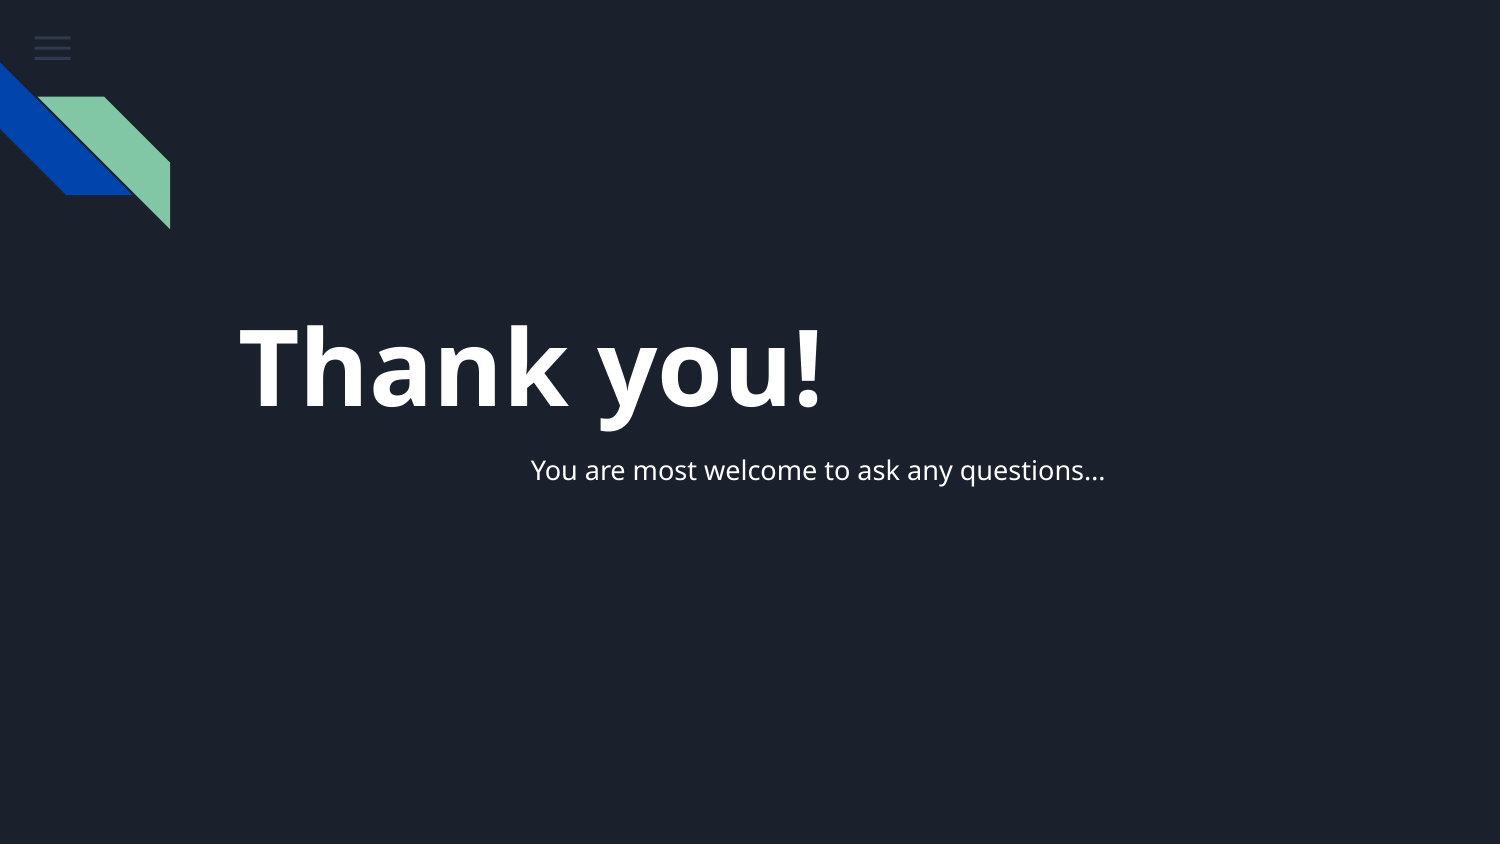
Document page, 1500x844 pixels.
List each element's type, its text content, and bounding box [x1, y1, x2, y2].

list You are most welcome to ask any questions… [515, 433, 1406, 593]
title Thank you! [223, 285, 1212, 480]
